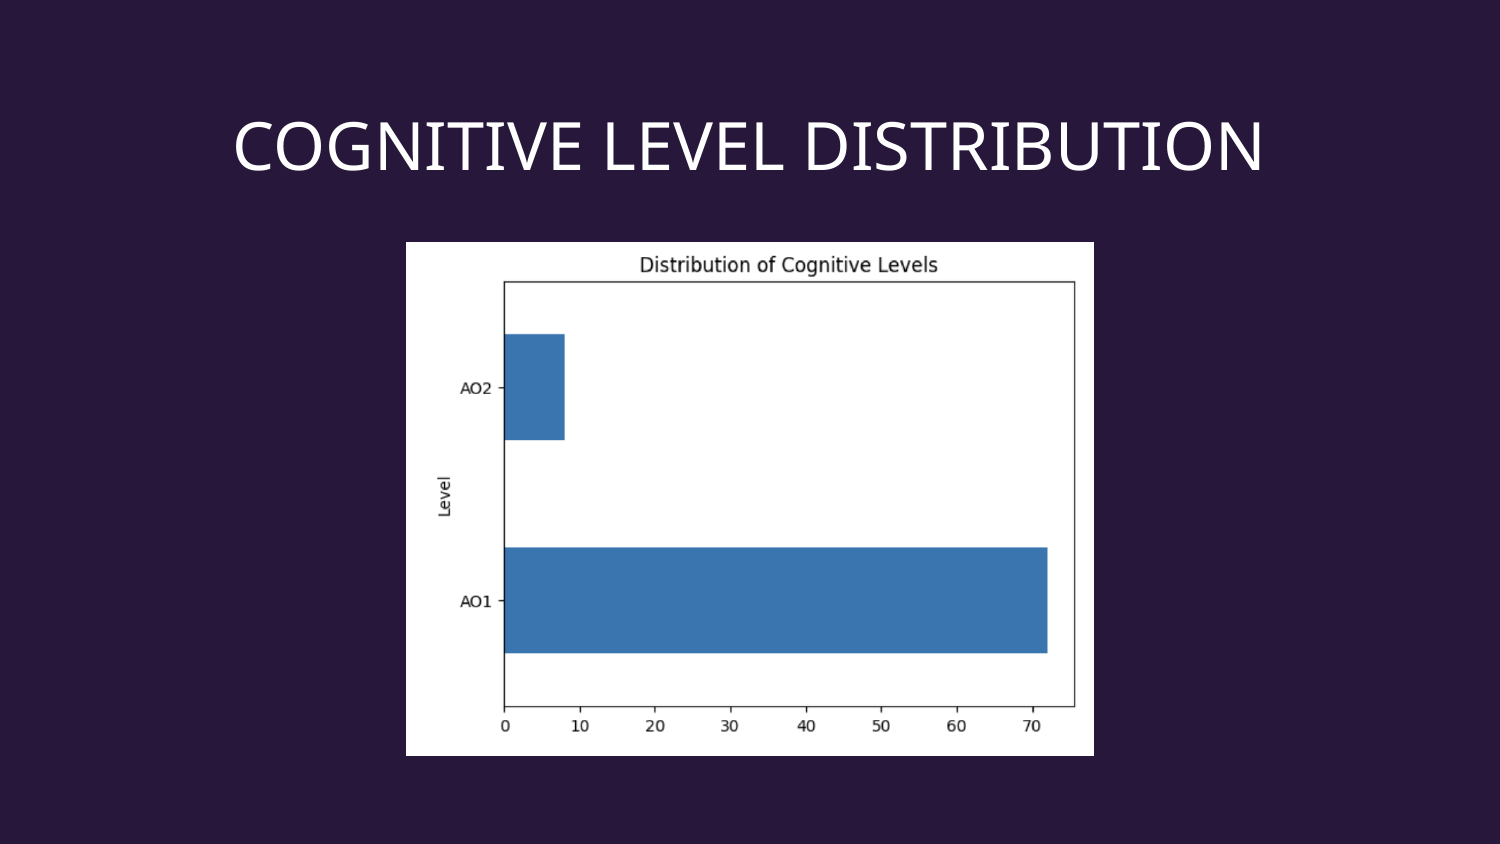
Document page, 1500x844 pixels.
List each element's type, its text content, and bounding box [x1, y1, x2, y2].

title COGNITIVE LEVEL DISTRIBUTION [118, 88, 1382, 260]
picture [405, 242, 1095, 756]
